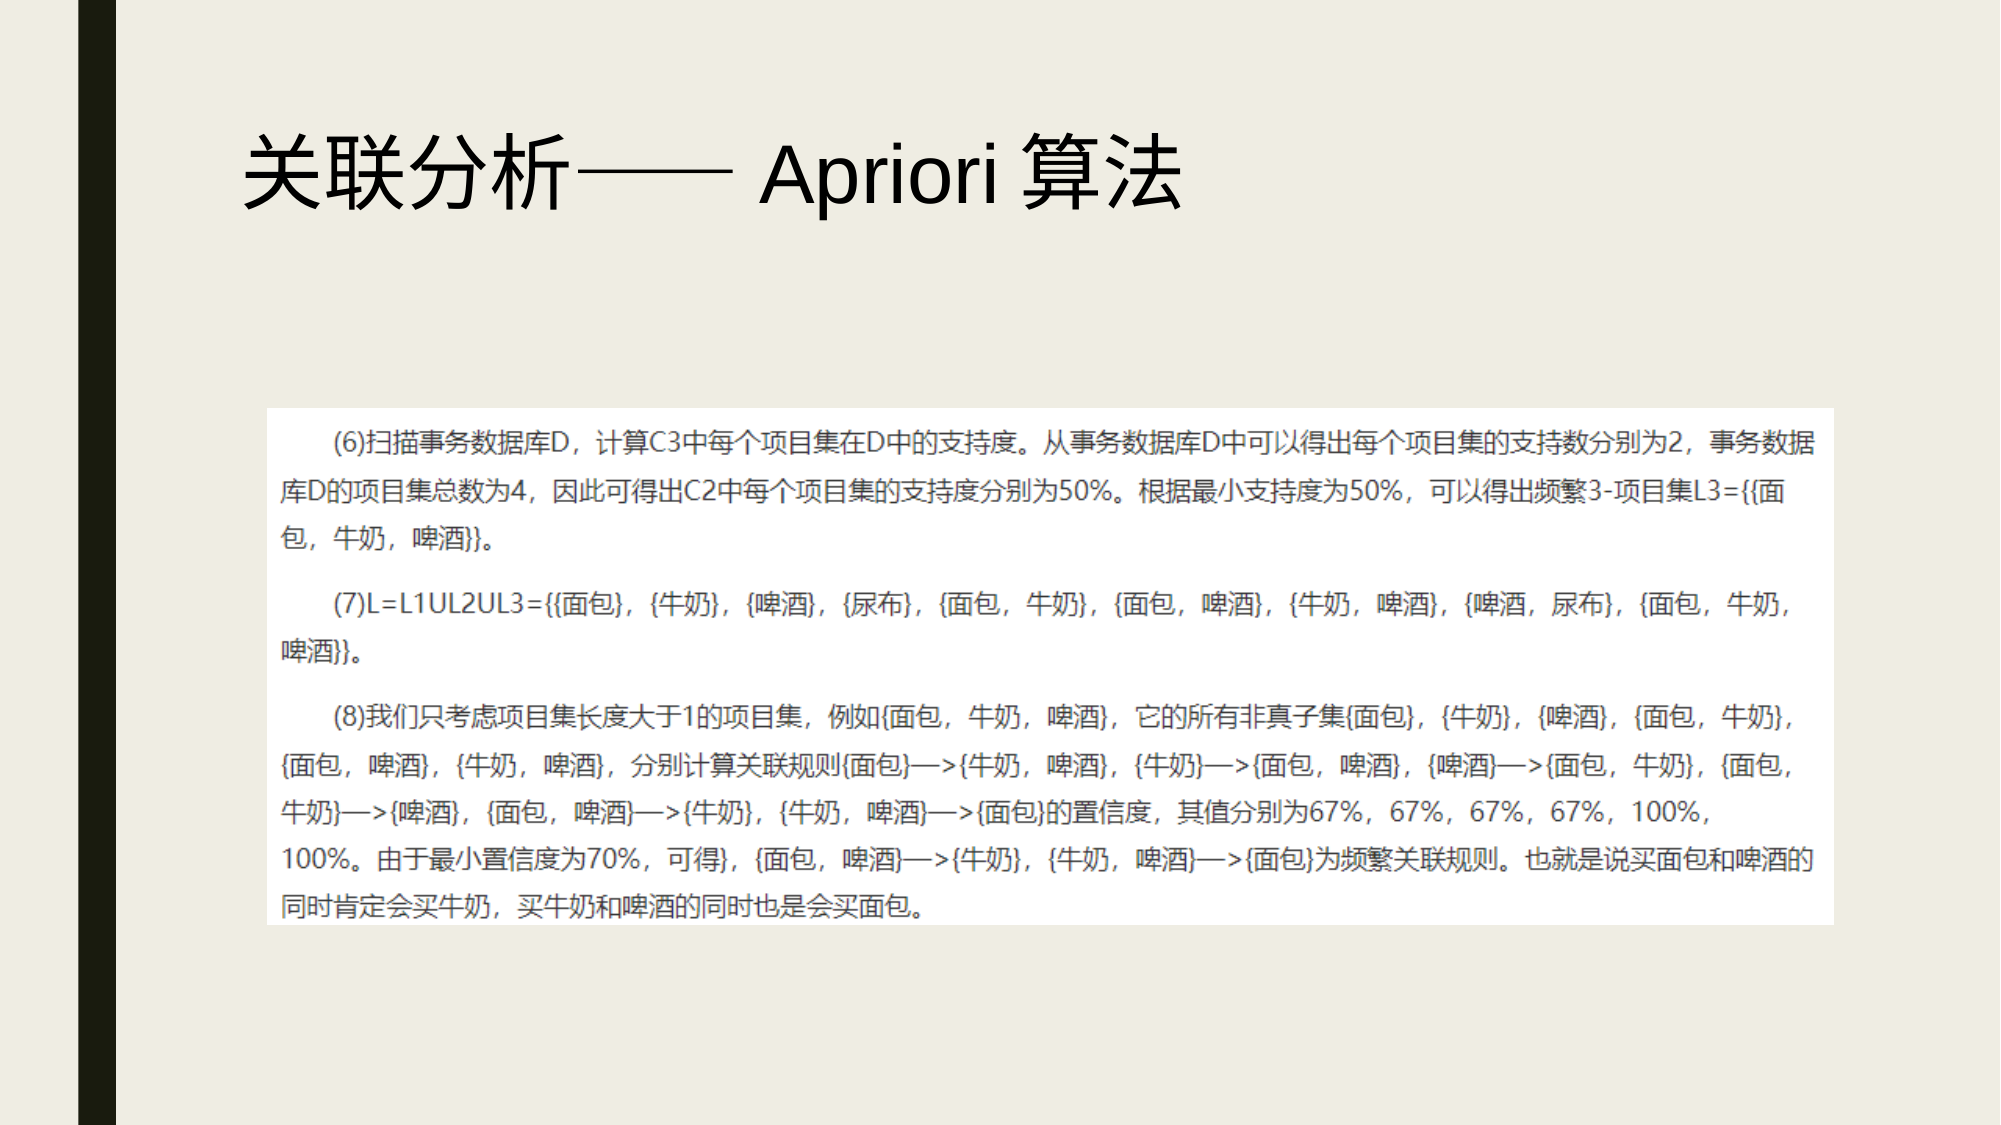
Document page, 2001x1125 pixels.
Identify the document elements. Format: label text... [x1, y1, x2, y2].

picture [267, 408, 1834, 925]
title 关联分析——Apriori算法 [225, 112, 1800, 357]
